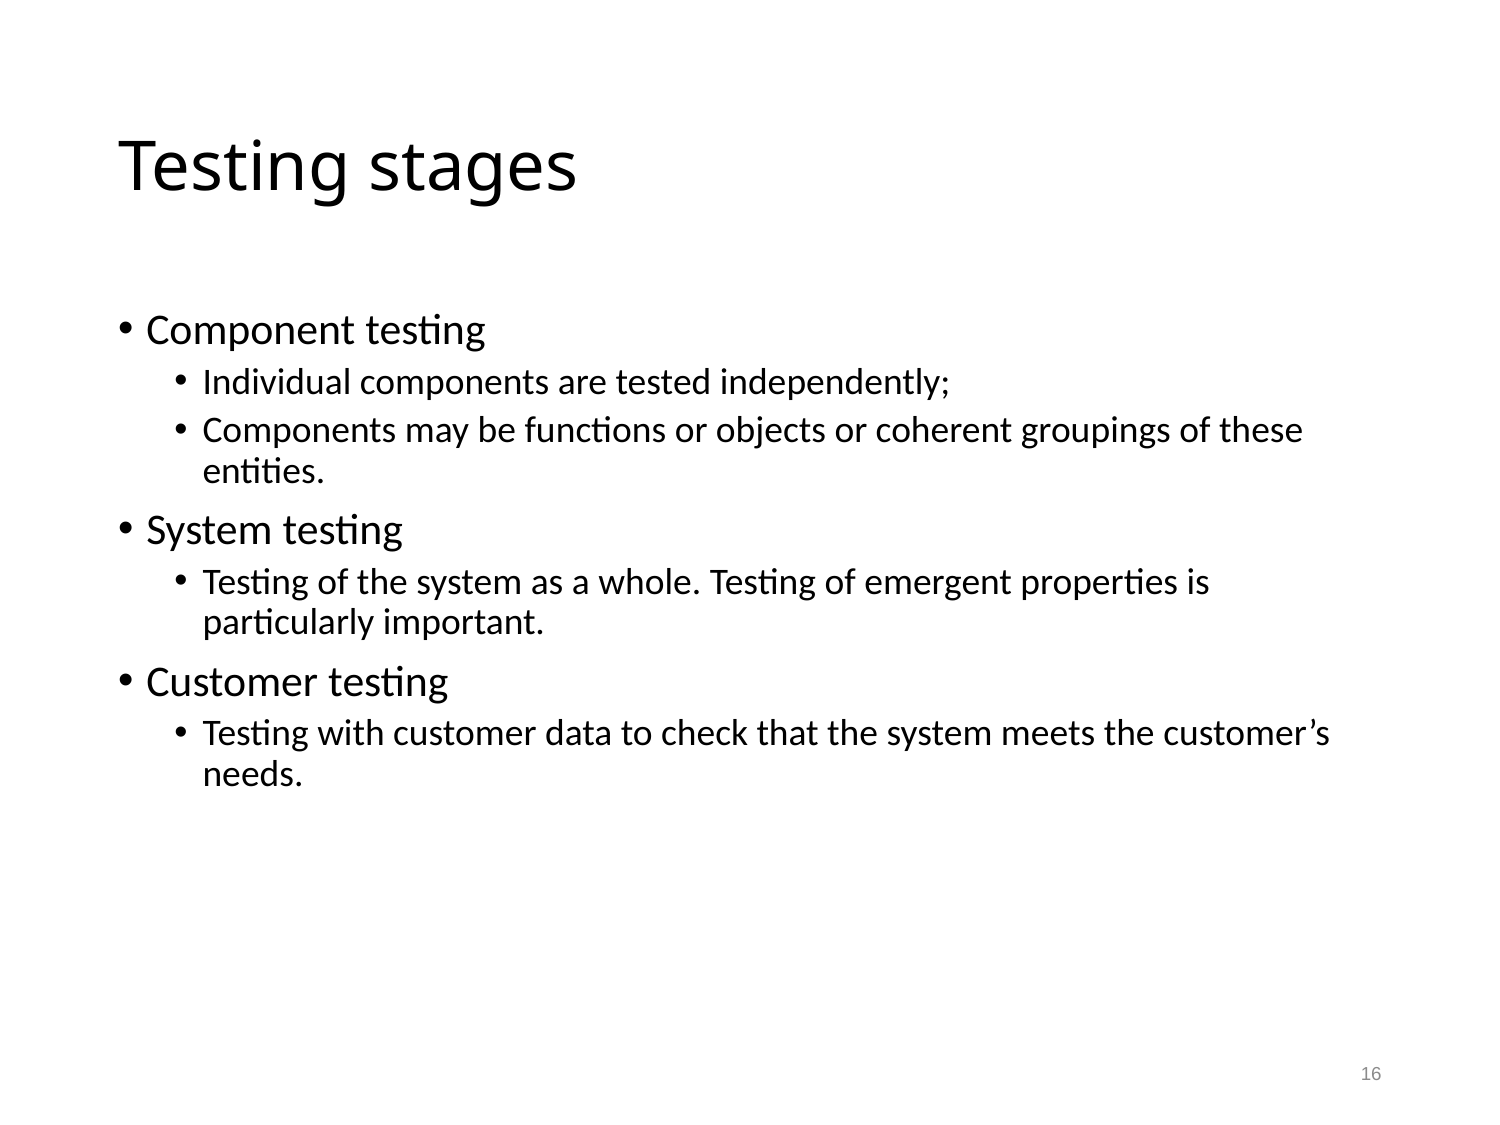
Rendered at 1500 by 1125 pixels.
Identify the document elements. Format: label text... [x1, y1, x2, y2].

title Testing stages [103, 59, 1397, 278]
slide_number 16 [1059, 1042, 1397, 1103]
list Component testing Individual components are tested independently; Components may be functions or objects or coherent groupings of these entities. System testing Testing of the system as a whole. Testing of emergent properties is particularly important. Customer testing Testing with customer data to check that the system meets the customer’s needs. [103, 299, 1397, 1014]
